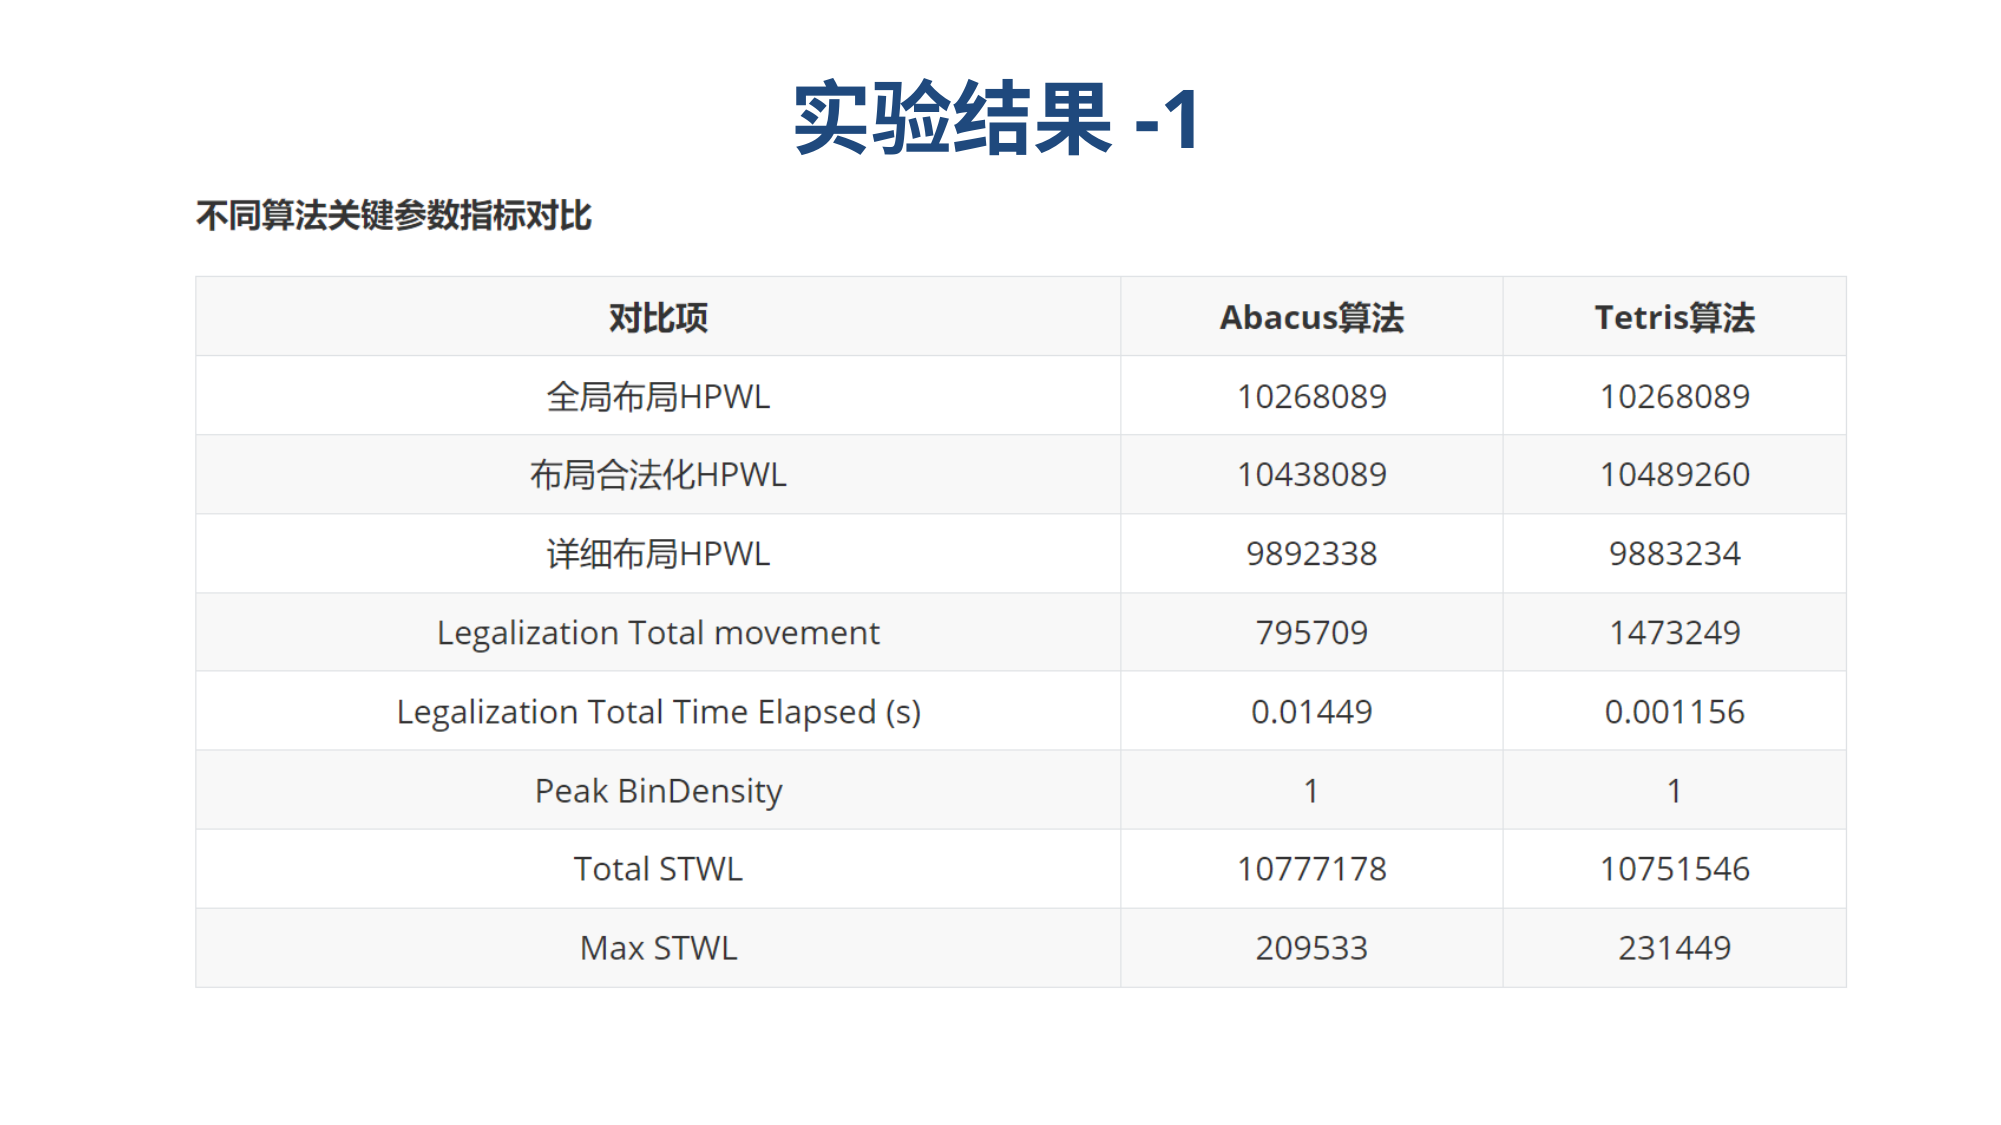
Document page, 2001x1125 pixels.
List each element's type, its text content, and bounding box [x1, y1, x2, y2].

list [166, 172, 1879, 1014]
title 实验结果-1 [99, 20, 1898, 173]
